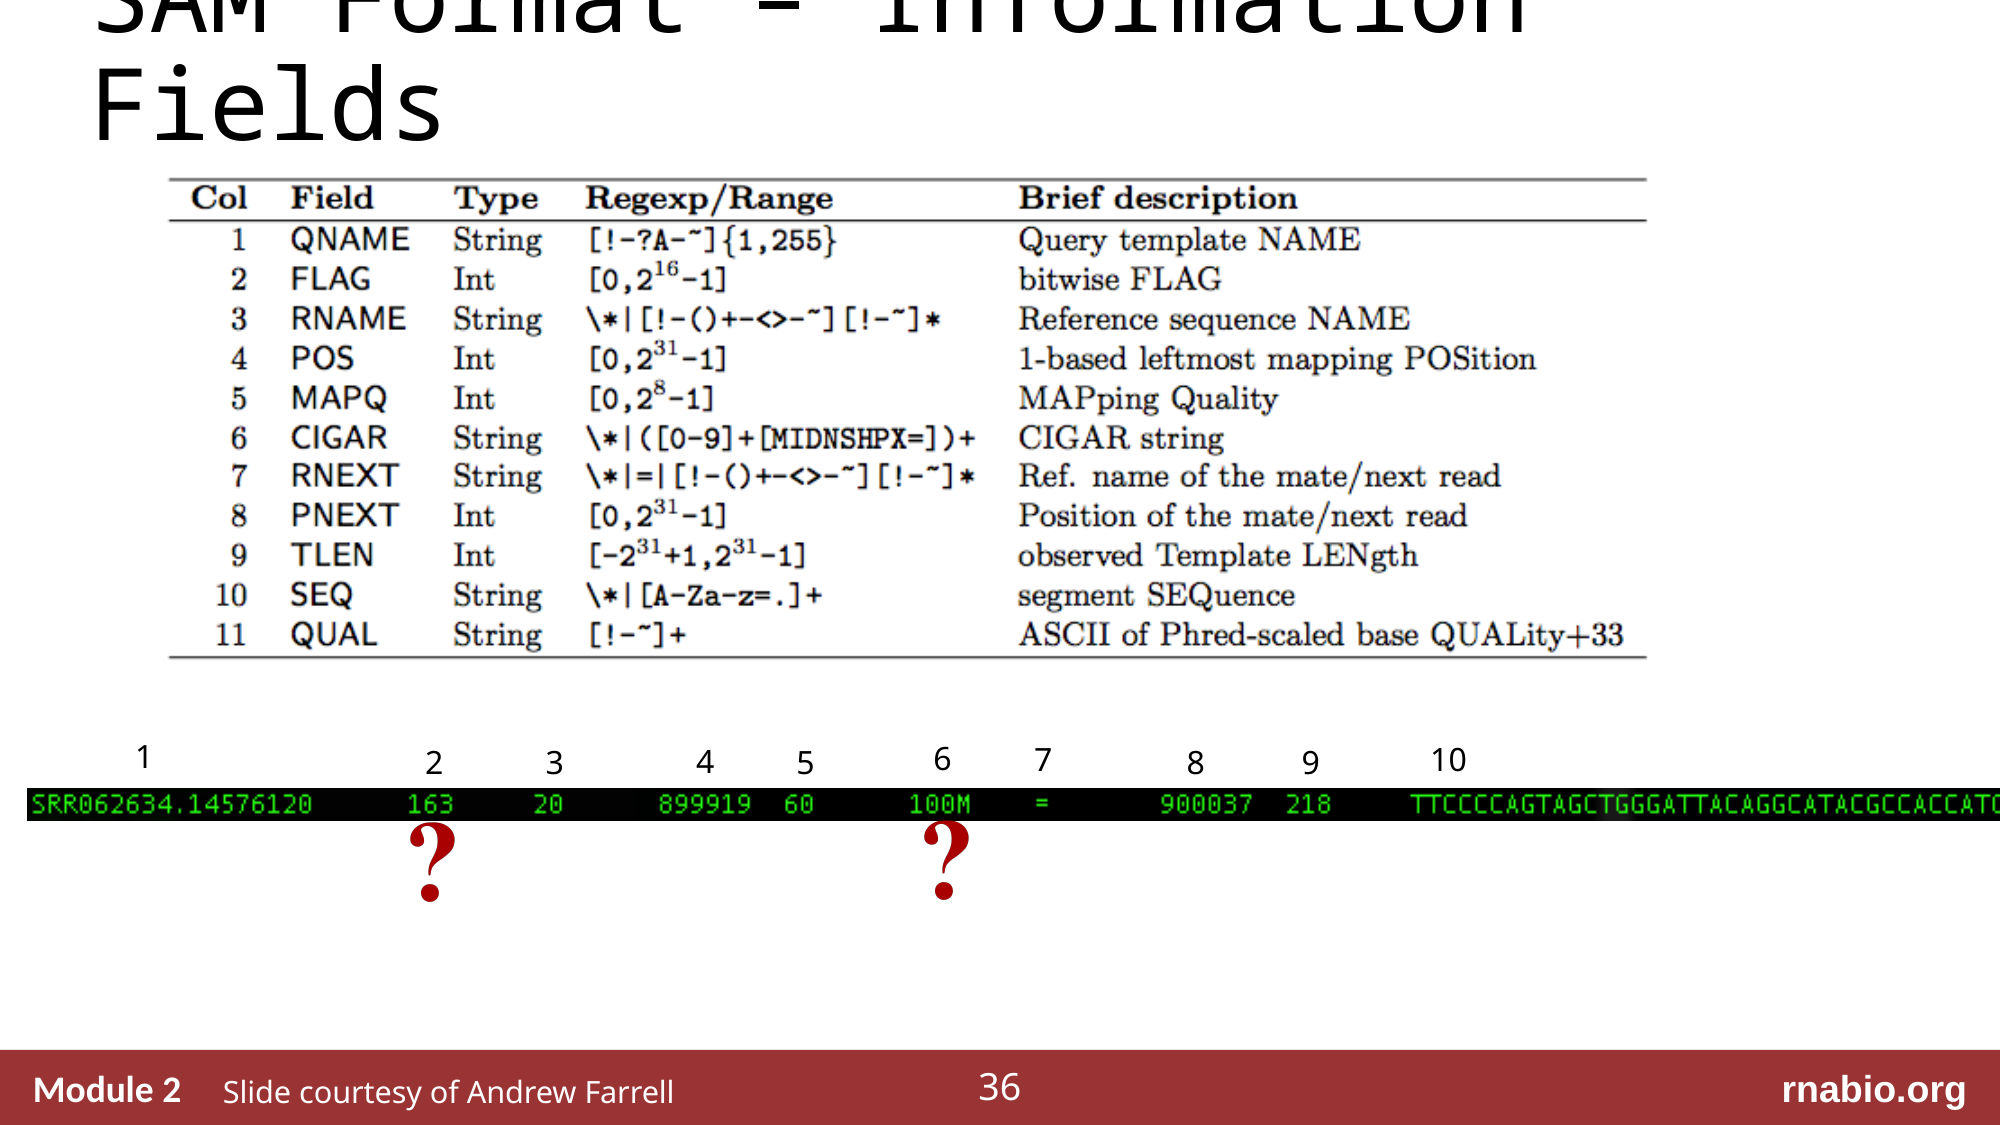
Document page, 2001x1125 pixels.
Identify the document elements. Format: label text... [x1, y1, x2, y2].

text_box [27, 730, 2000, 910]
text_box Slide courtesy of Andrew Farrell [208, 1065, 1192, 1118]
picture [159, 164, 1669, 671]
title SAM Format – Information Fields [75, 4, 1925, 105]
